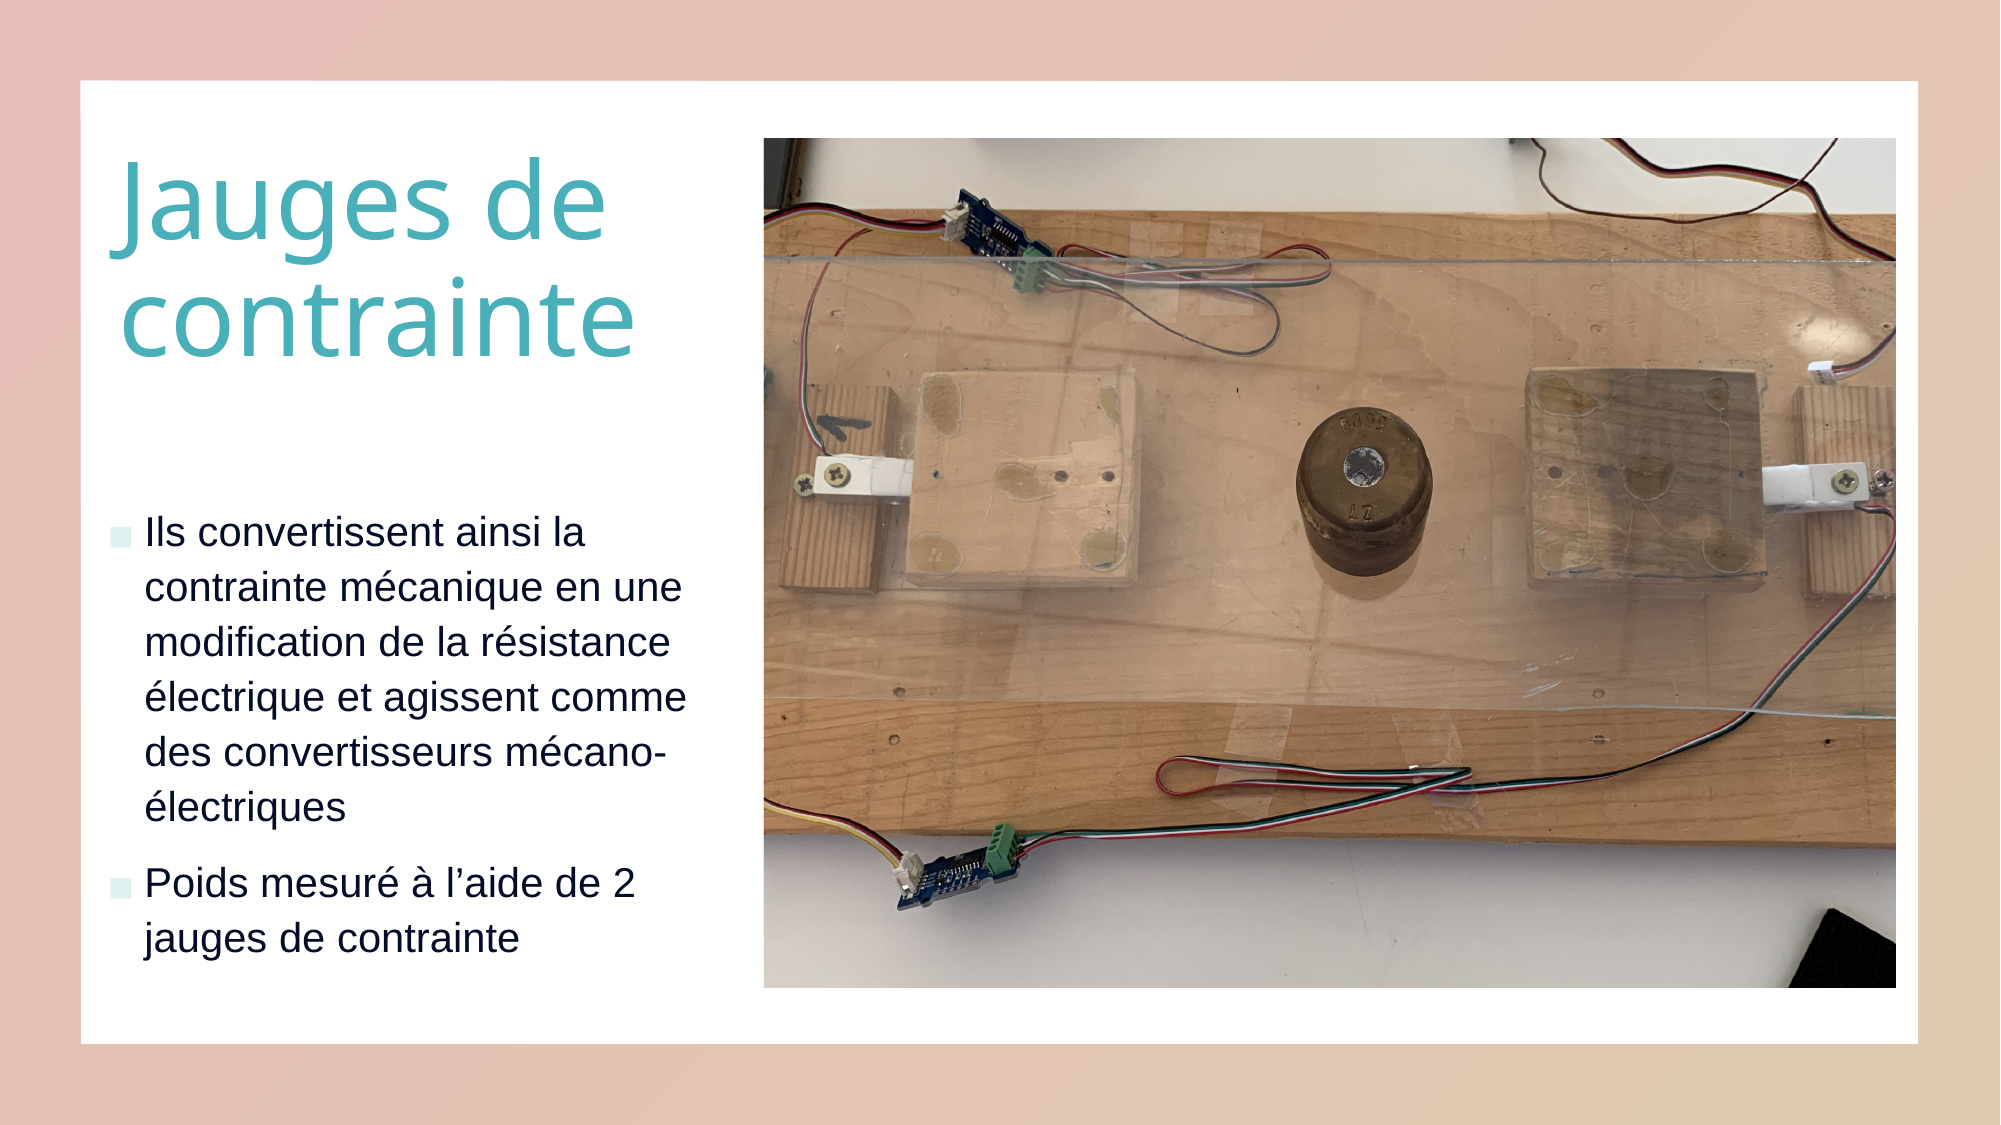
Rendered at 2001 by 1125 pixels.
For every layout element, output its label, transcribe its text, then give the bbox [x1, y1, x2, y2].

list Ils convertissent ainsi la contrainte mécanique en une modification de la résistance électrique et agissent comme des convertisseurs mécano-électriques Poids mesuré à l’aide de 2 jauges de contrainte [54, 491, 764, 1052]
picture [765, 0, 1895, 1125]
title Jauges de contrainte [103, 104, 666, 387]
